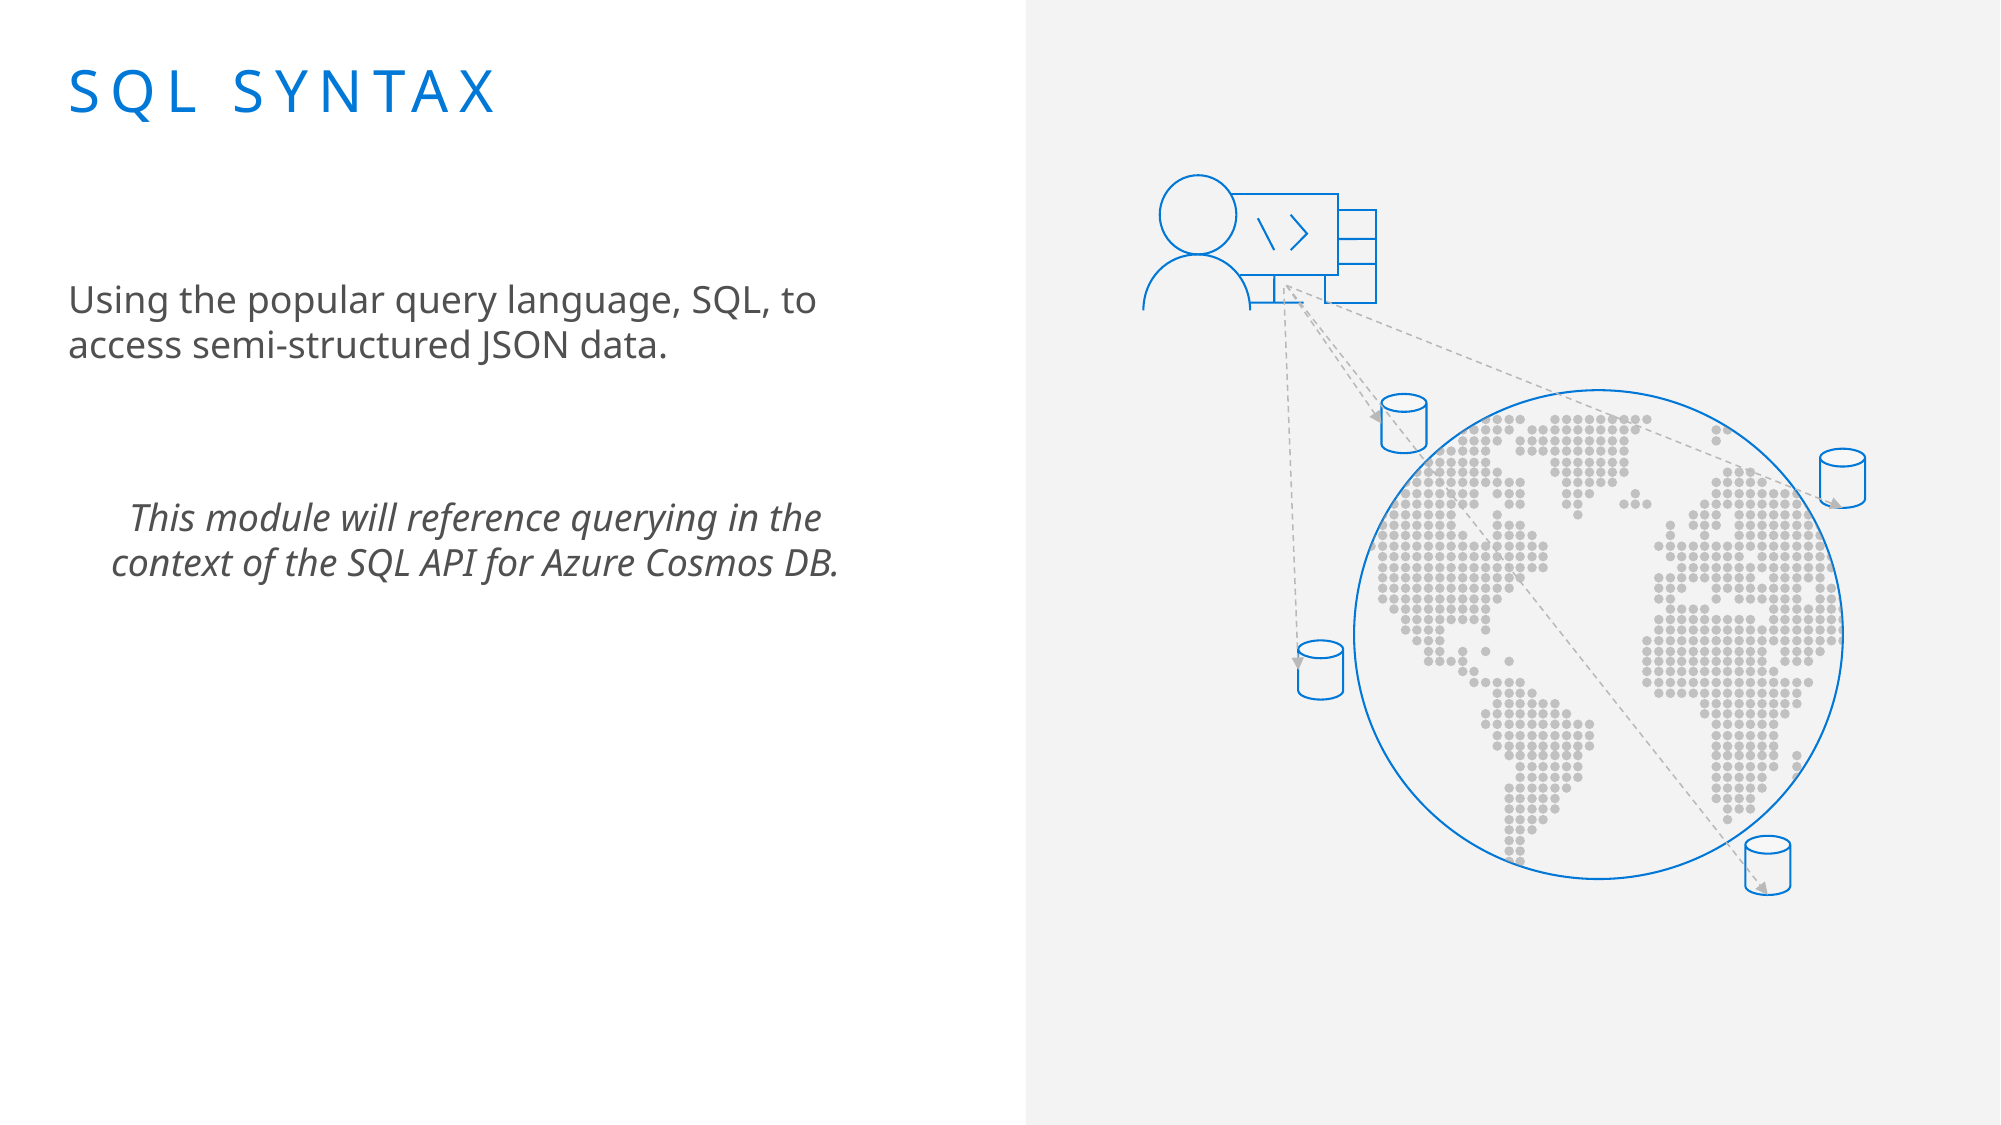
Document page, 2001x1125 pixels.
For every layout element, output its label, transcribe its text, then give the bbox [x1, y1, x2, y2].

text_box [1143, 174, 1866, 896]
title SQL SYNTAX [44, 47, 908, 208]
list Using the popular query language, SQL, to access semi-structured JSON data. This module will reference querying in the context of the SQL API for Azure Cosmos DB. [44, 261, 908, 603]
